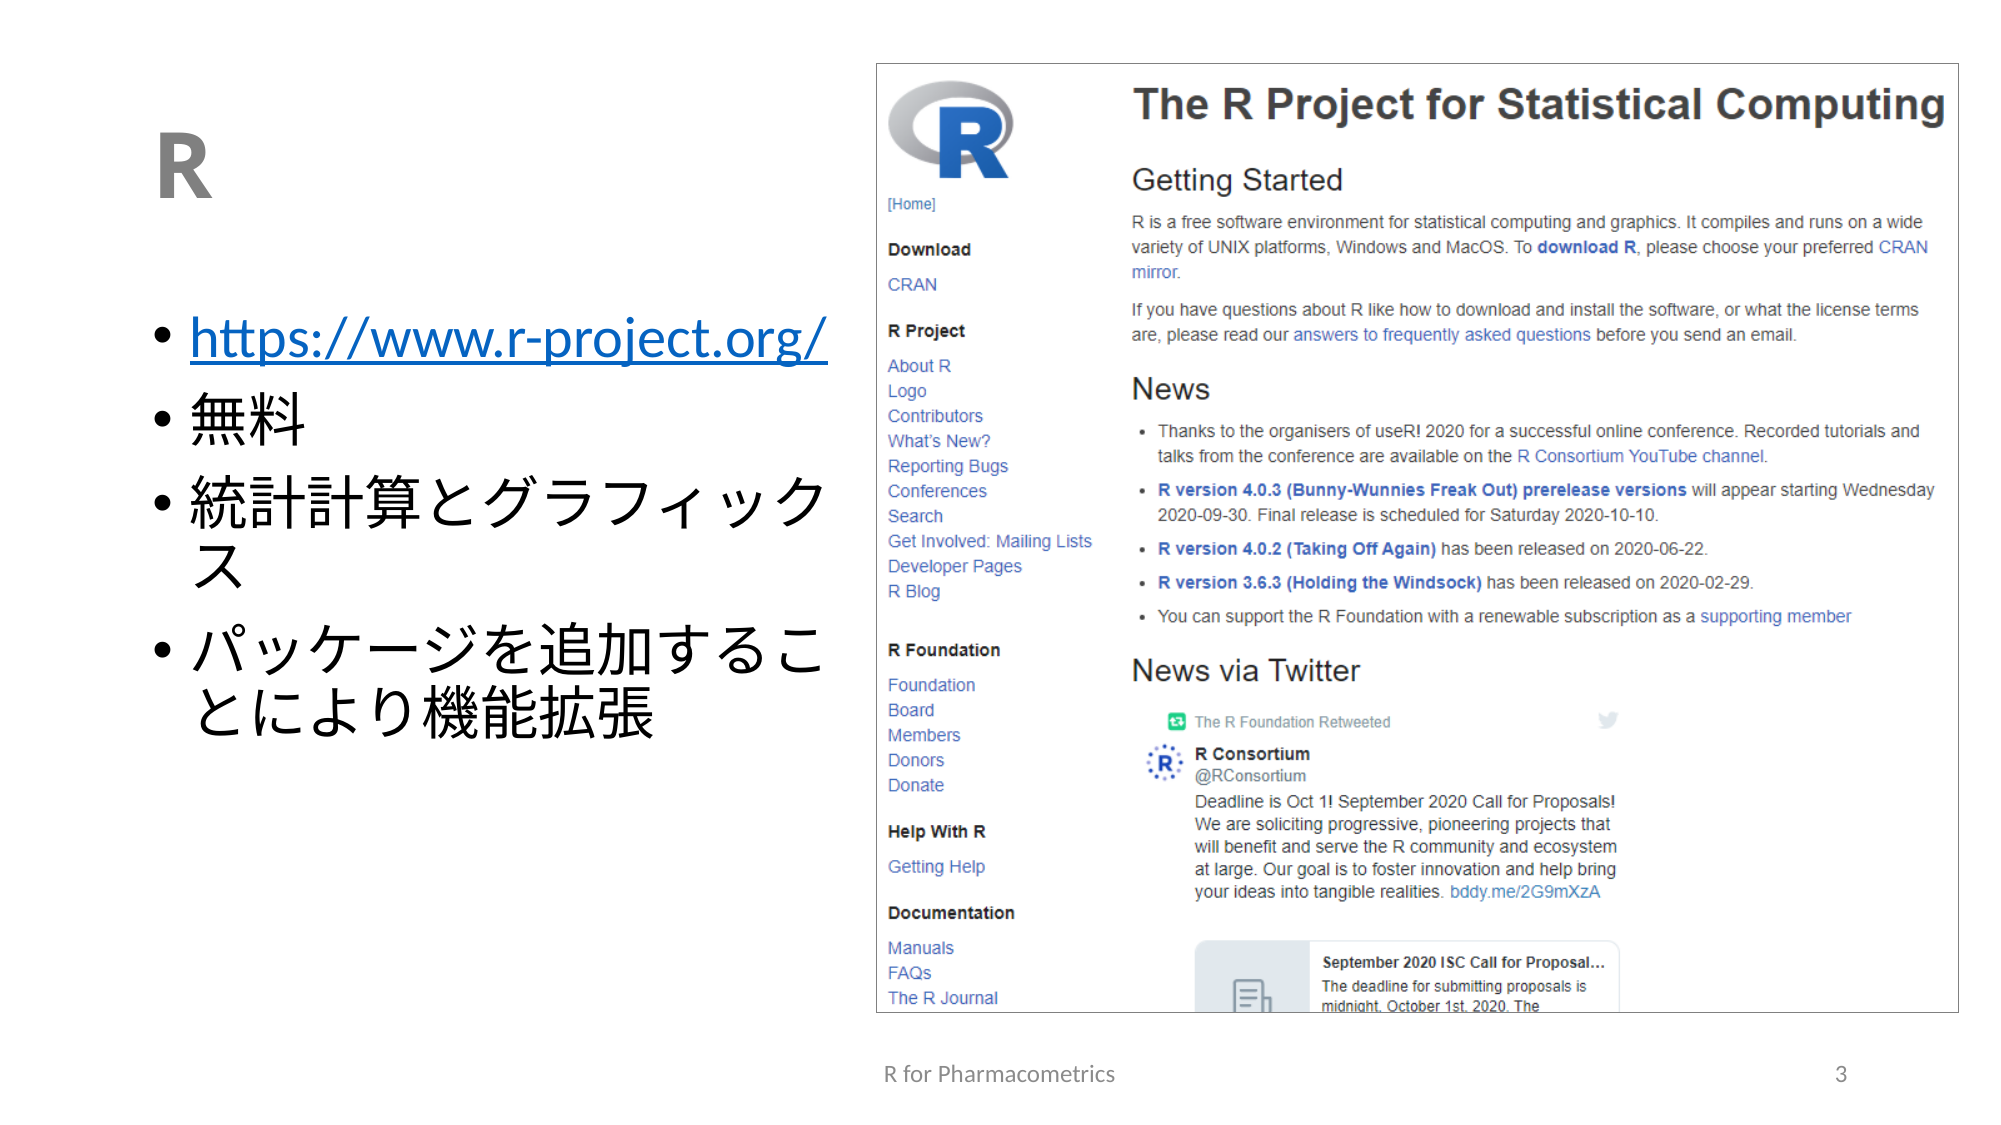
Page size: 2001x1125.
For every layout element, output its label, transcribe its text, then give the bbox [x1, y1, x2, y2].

title R [137, 59, 1863, 278]
list https://www.r-project.org/ 無料 統計計算とグラフィックス パッケージを追加することにより機能拡張 [137, 299, 878, 1014]
picture [876, 63, 1959, 1013]
footer R for Pharmacometrics [662, 1042, 1338, 1103]
slide_number 3 [1412, 1042, 1863, 1103]
